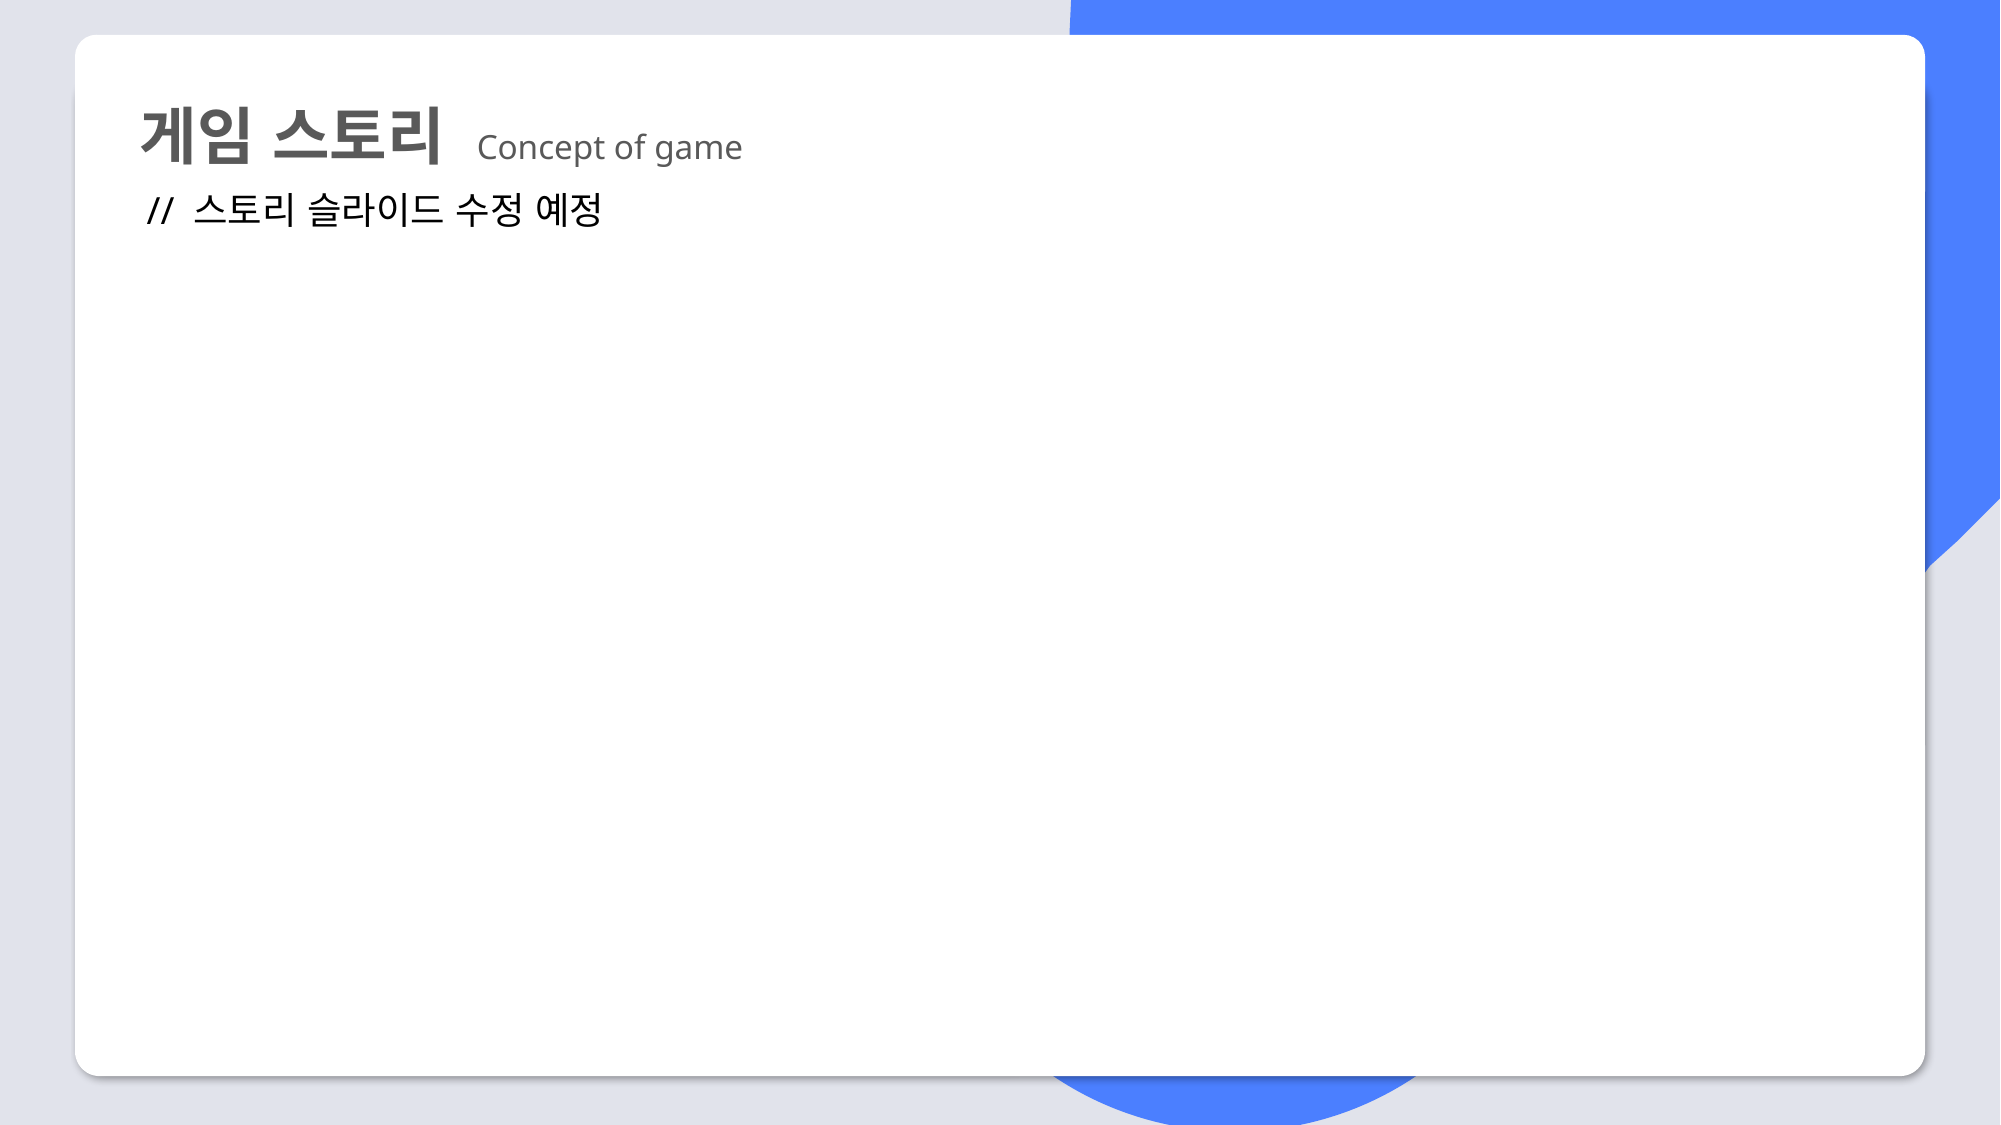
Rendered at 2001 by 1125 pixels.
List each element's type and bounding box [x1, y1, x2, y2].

text_box [74, 34, 1925, 1077]
text_box [1068, 0, 2000, 565]
text_box [1065, 1085, 1405, 1125]
